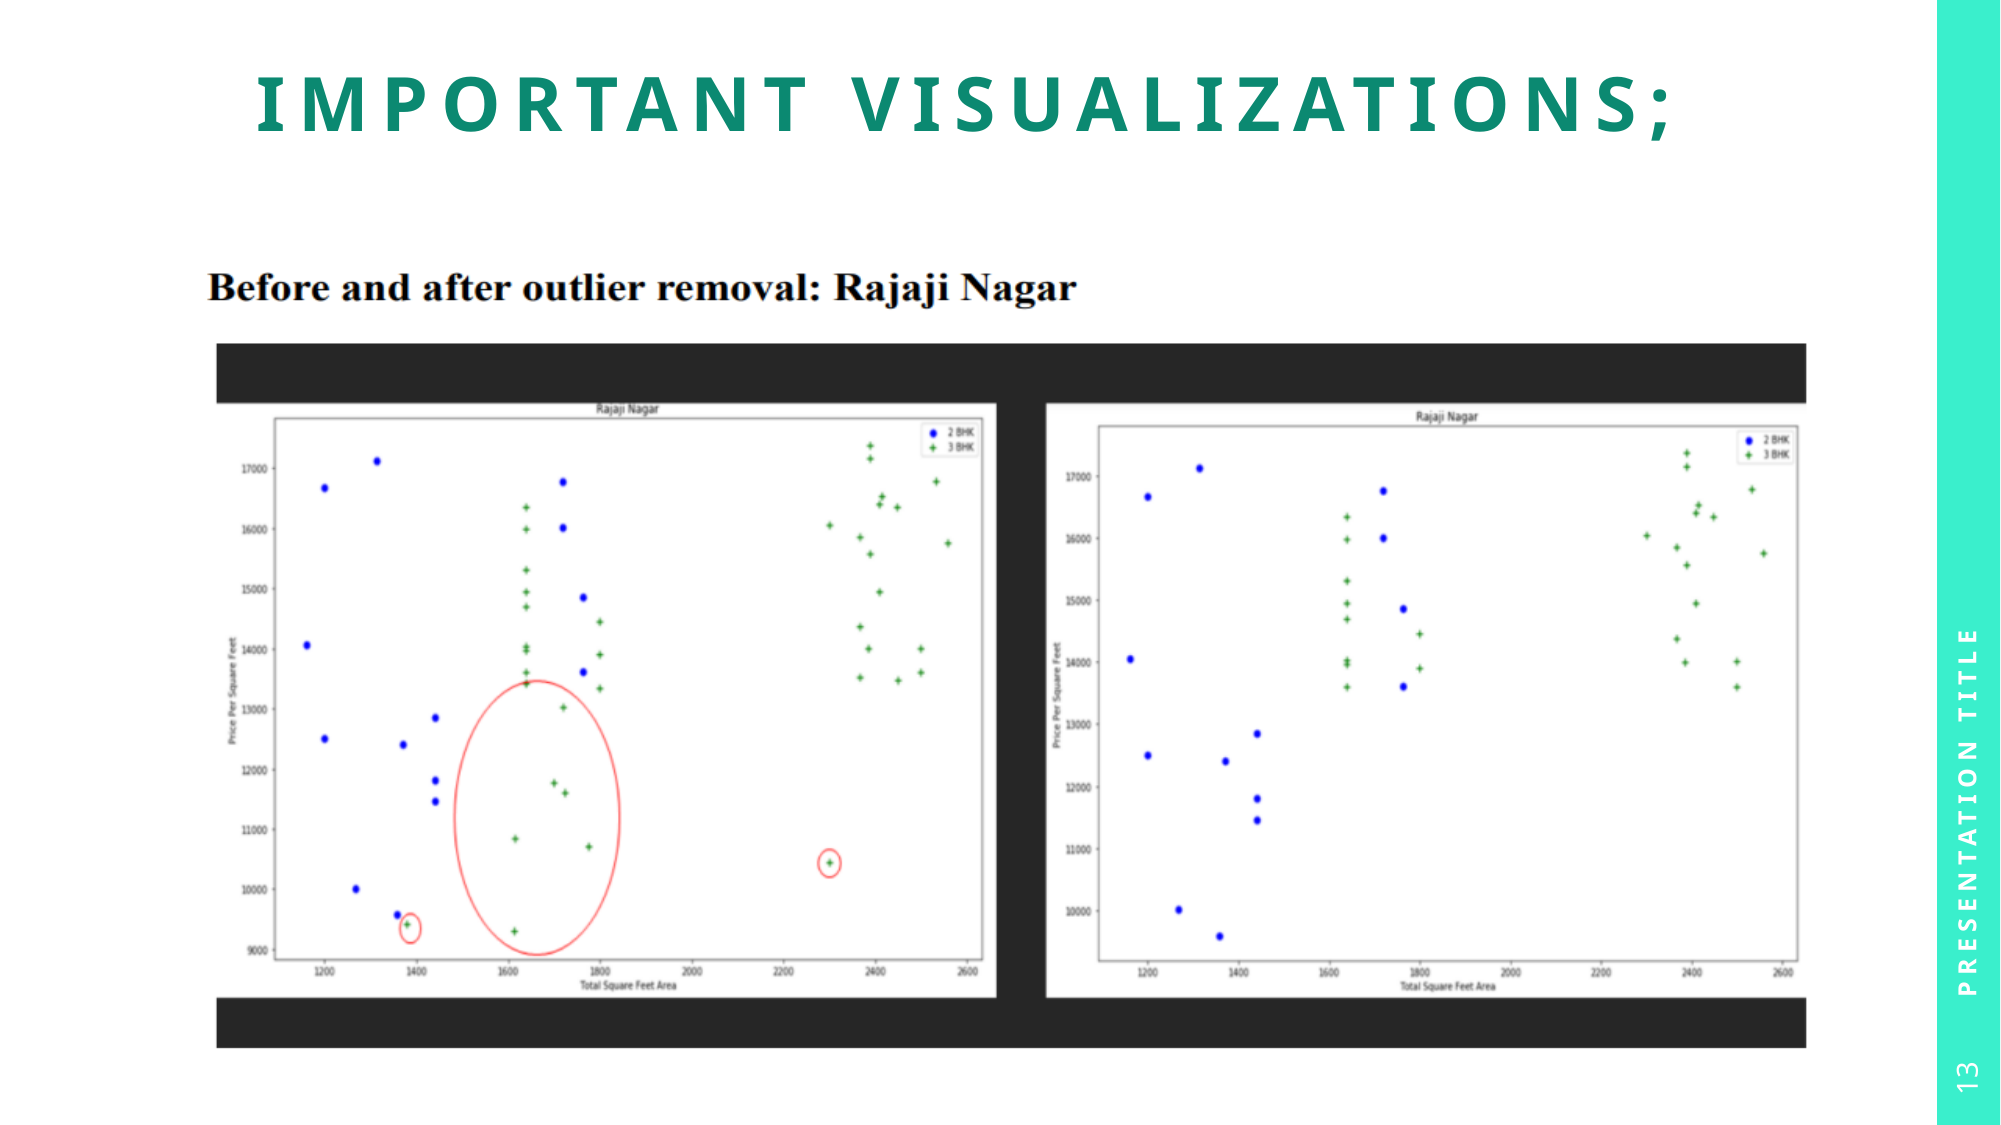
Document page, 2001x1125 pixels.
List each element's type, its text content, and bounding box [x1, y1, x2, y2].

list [181, 250, 1830, 1072]
title Important visualizations; [134, 53, 1795, 161]
slide_number 13 [1937, 1032, 2000, 1125]
footer Presentation Title [1937, 0, 2000, 1032]
